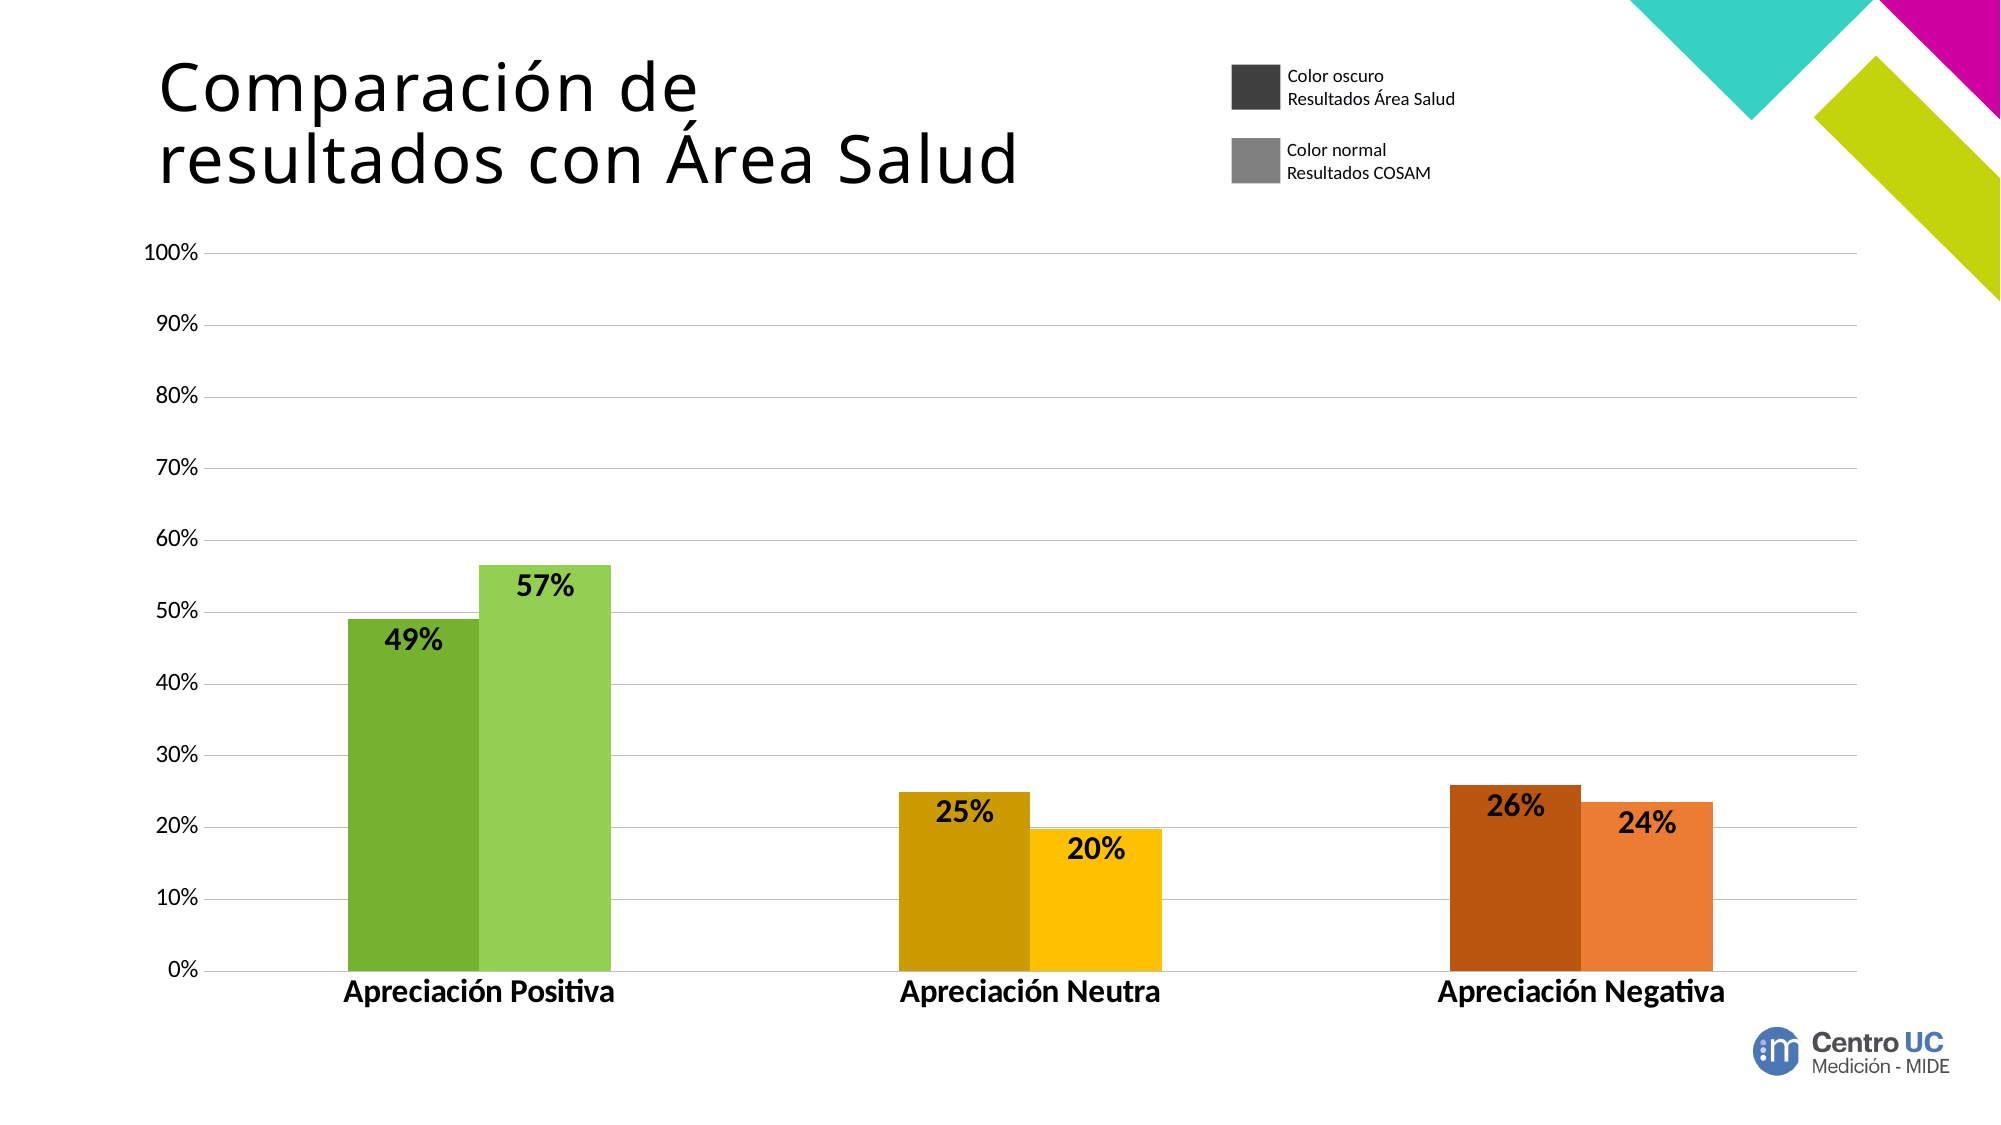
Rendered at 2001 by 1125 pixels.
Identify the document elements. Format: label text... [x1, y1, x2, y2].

text_box Color oscuro Resultados Área Salud [1273, 56, 1751, 117]
chart [107, 225, 1893, 1027]
title Comparación de resultados con Área Salud [158, 54, 1047, 155]
text_box Color normal Resultados COSAM [1272, 130, 1751, 191]
text_box [1231, 64, 1273, 111]
text_box [1231, 137, 1272, 184]
picture [1753, 1025, 1951, 1077]
